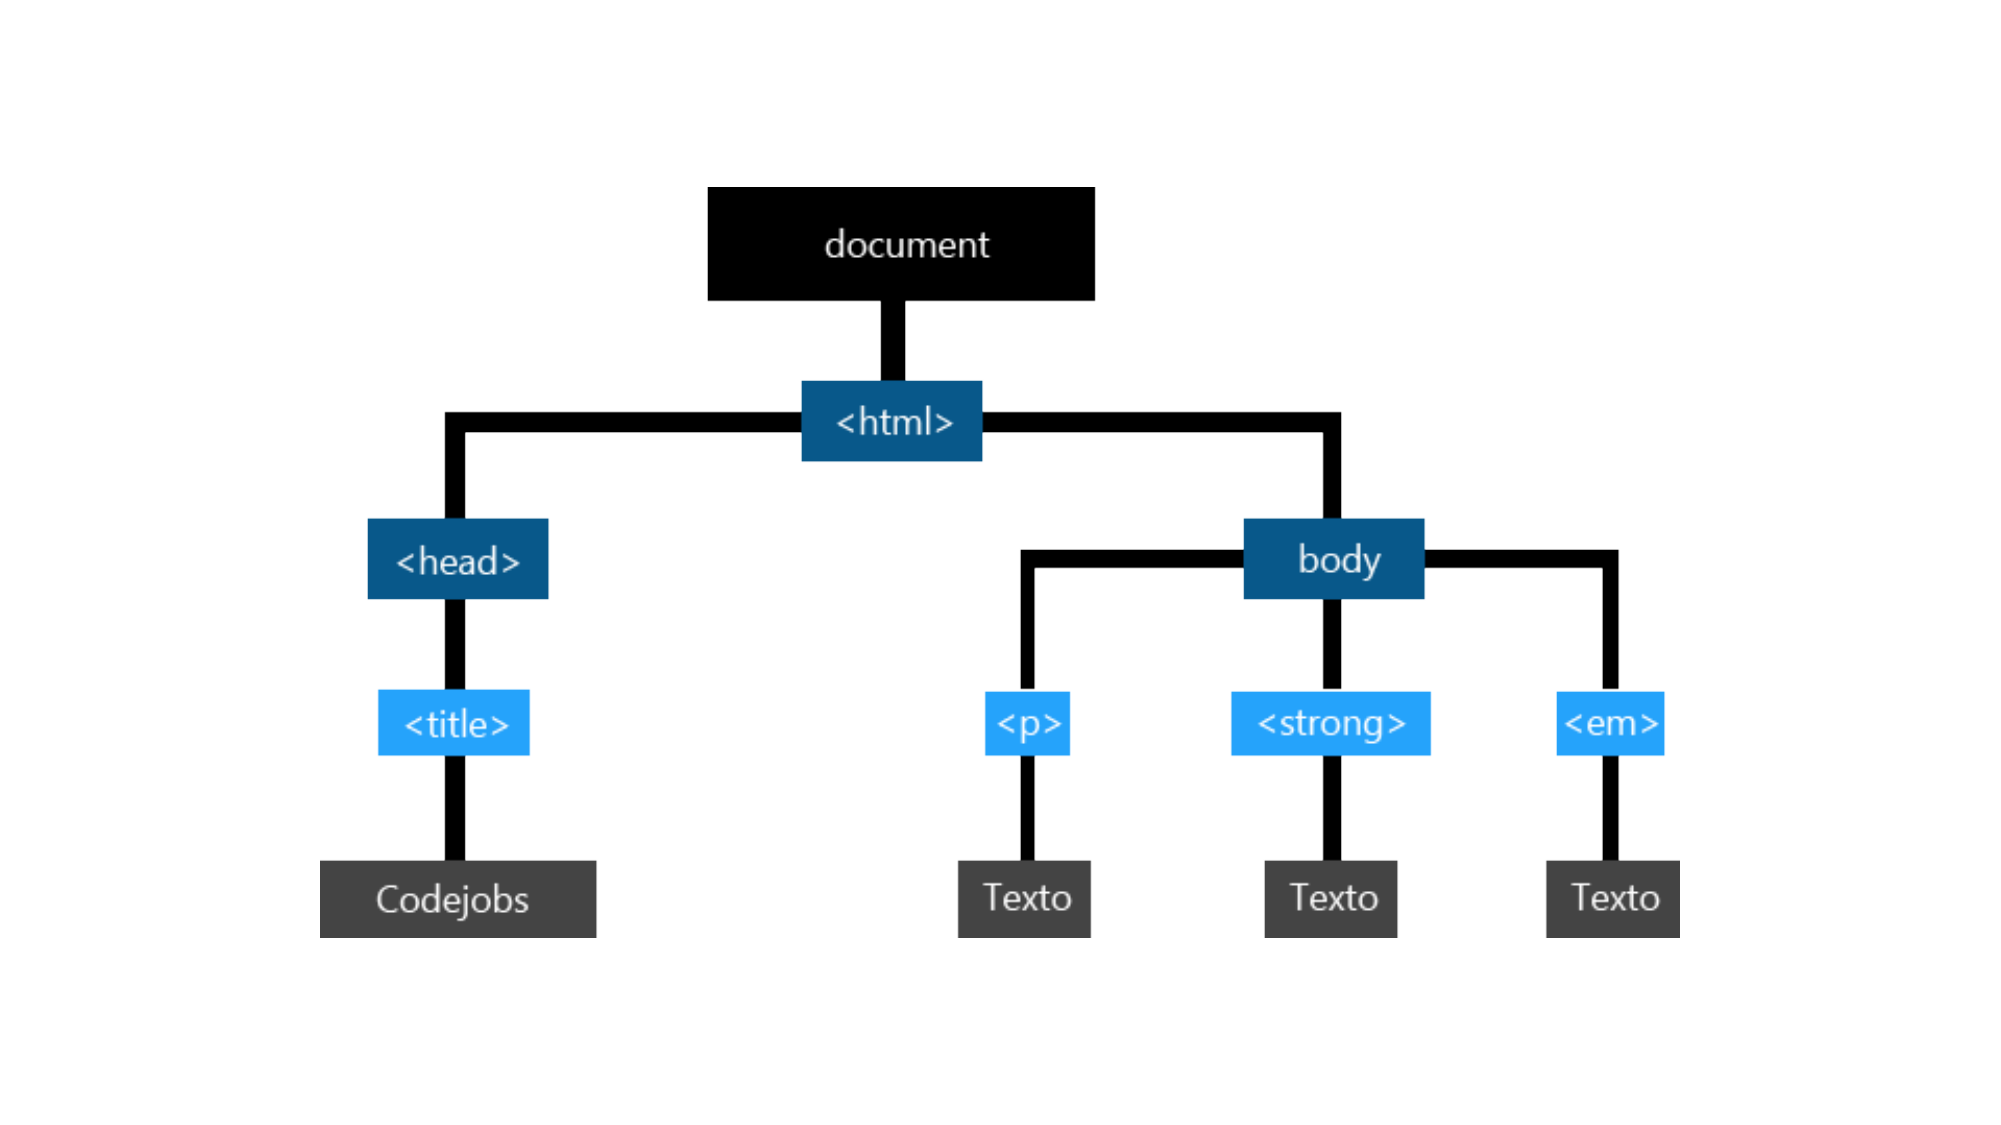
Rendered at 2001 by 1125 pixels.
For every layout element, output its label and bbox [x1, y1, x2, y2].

picture [320, 187, 1680, 938]
